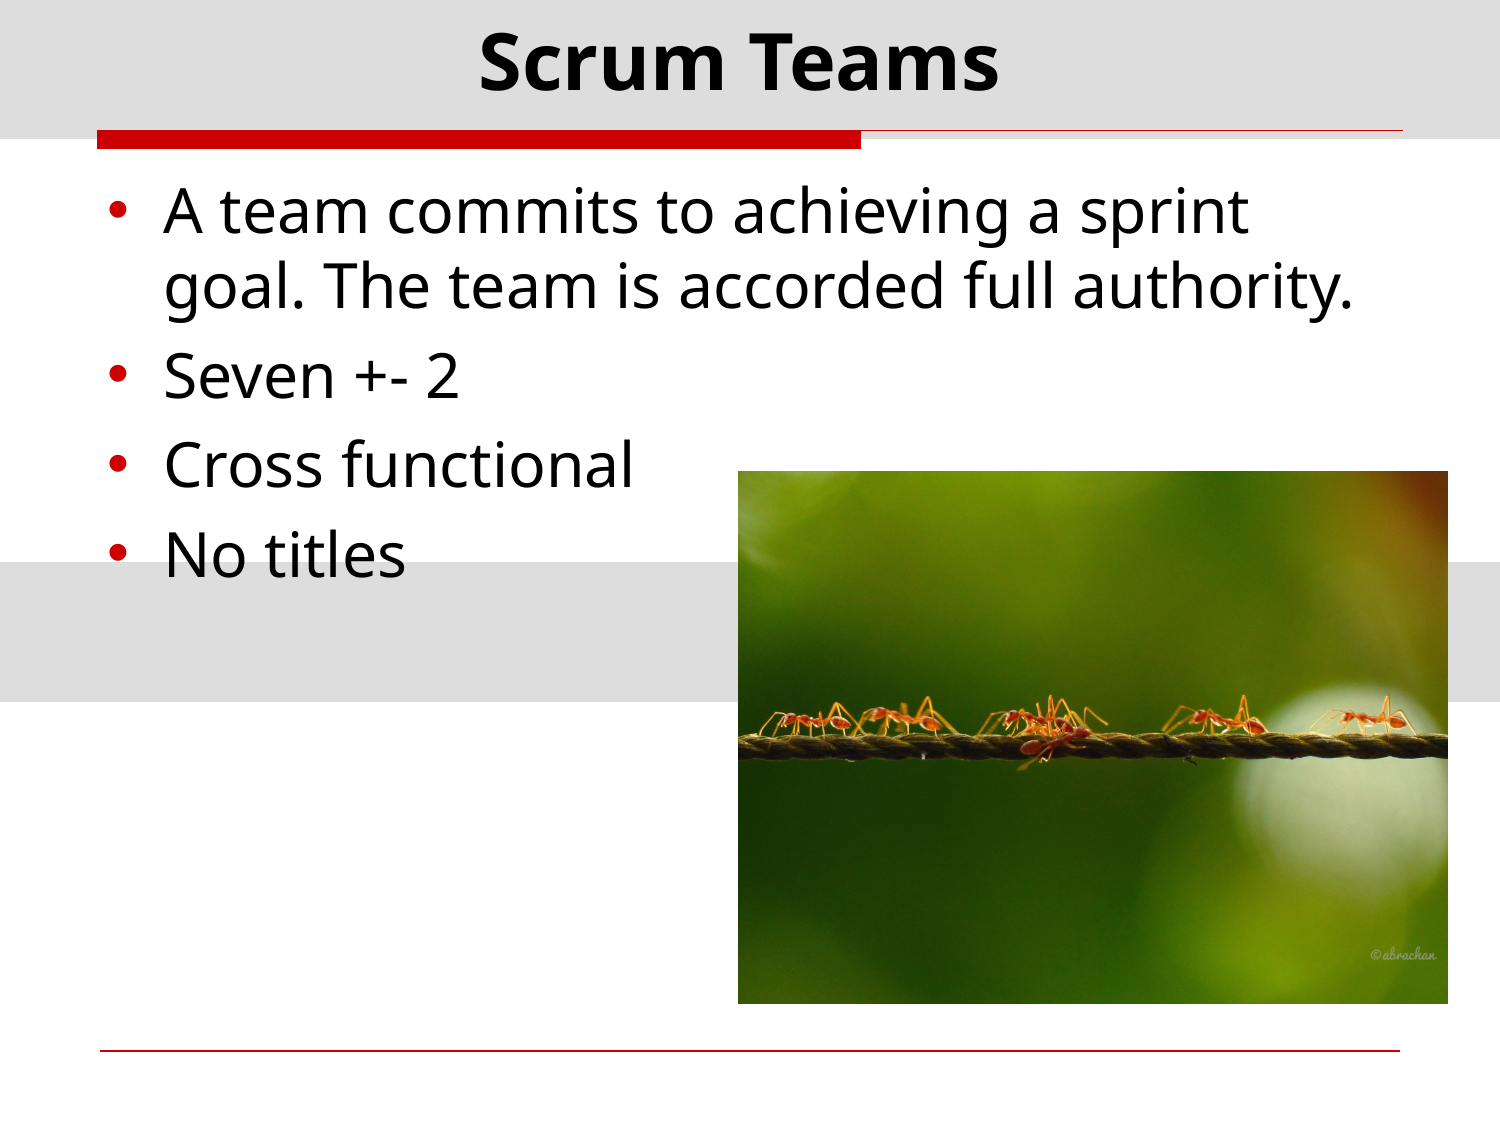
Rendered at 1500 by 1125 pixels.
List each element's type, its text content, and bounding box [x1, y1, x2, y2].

list A team commits to achieving a sprint goal. The team is accorded full authority. Seven +- 2 Cross functional No titles [98, 162, 1417, 1031]
title Scrum Teams [0, 0, 1500, 115]
picture [0, 115, 1500, 1125]
